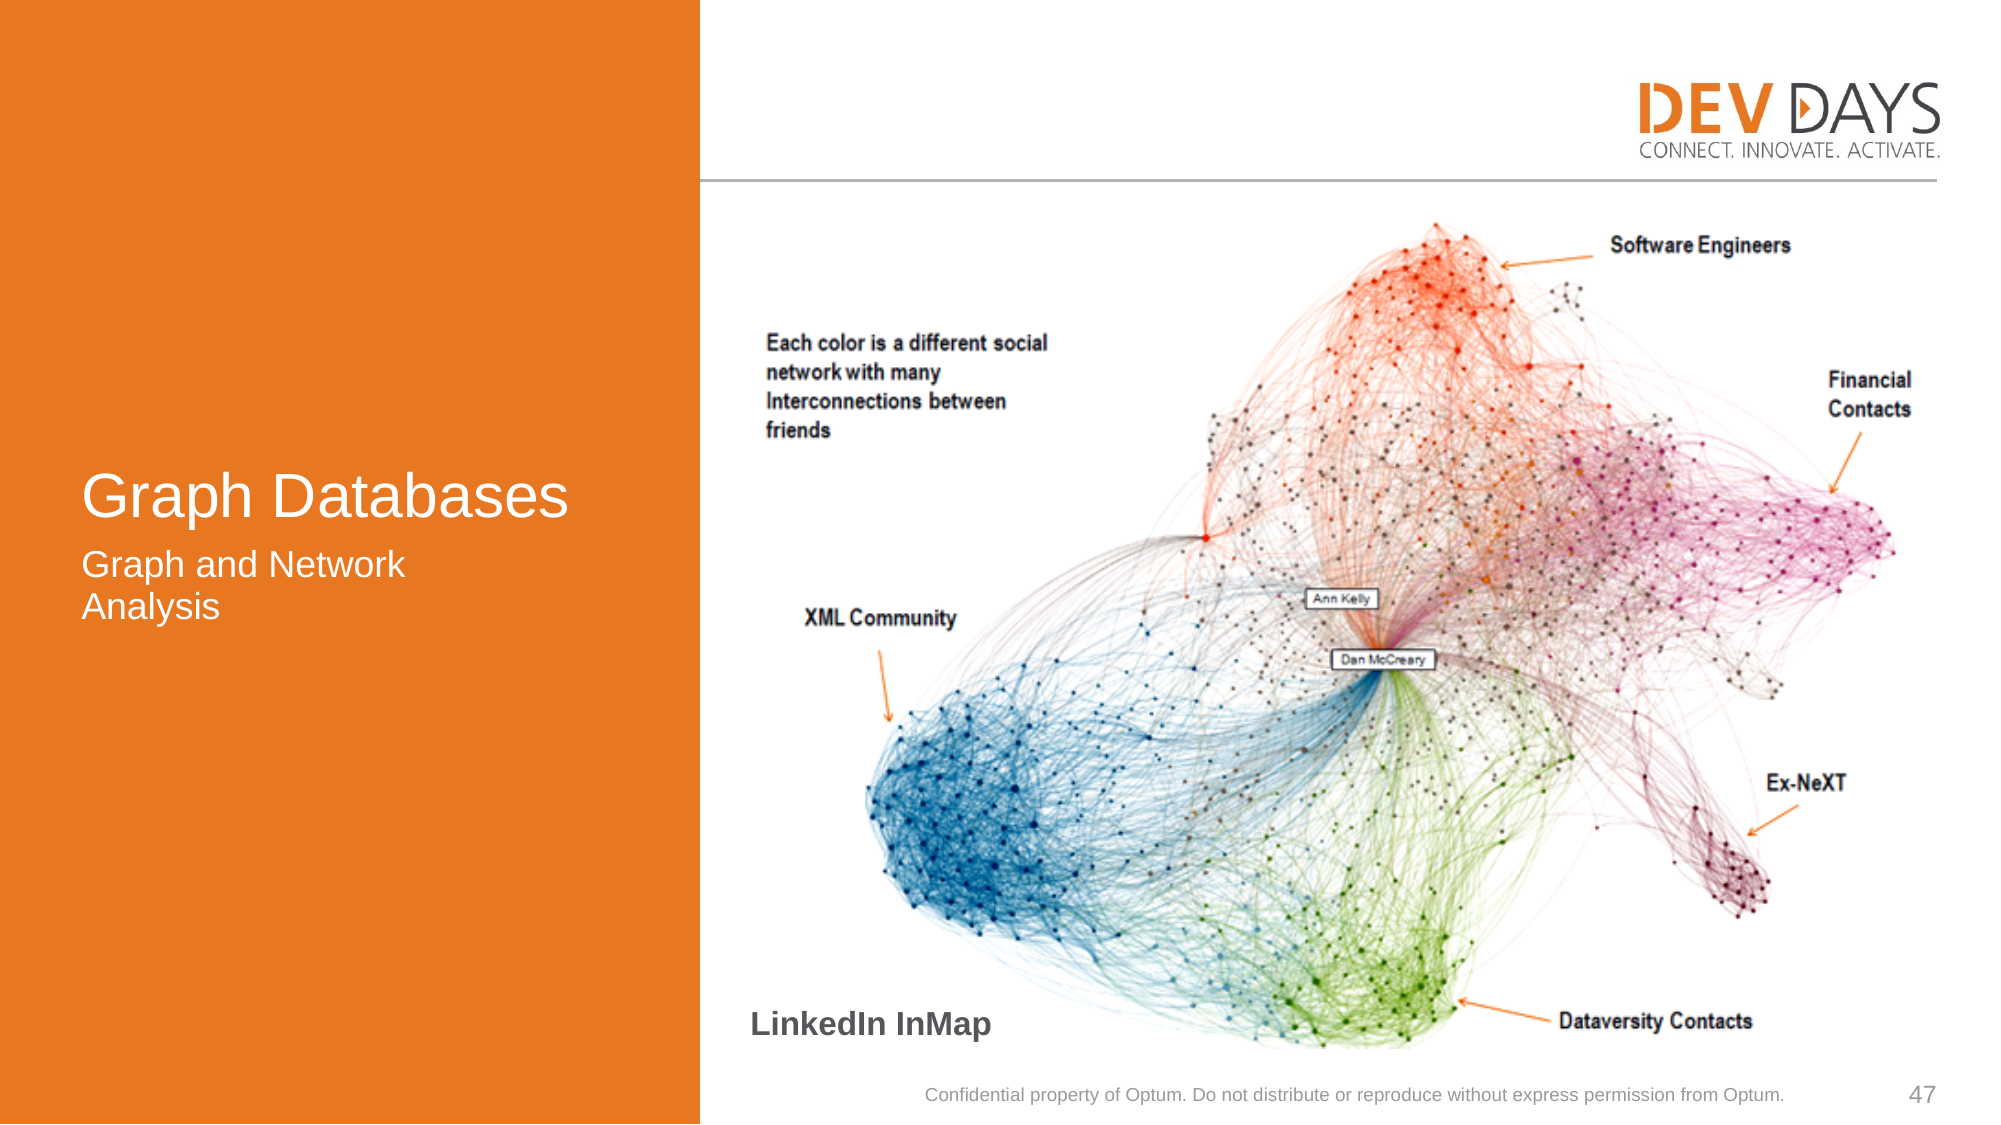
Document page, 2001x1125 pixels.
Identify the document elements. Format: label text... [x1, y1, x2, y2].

list Graph and Network Analysis [81, 543, 408, 717]
title Graph Databases [81, 354, 408, 531]
slide_number 47 [1847, 1065, 1937, 1124]
footer Confidential property of Optum. Do not distribute or reproduce without express permission from Optum. [868, 1065, 1841, 1124]
text_box [0, 0, 701, 1125]
picture [1630, 74, 1953, 167]
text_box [408, 199, 1937, 1065]
